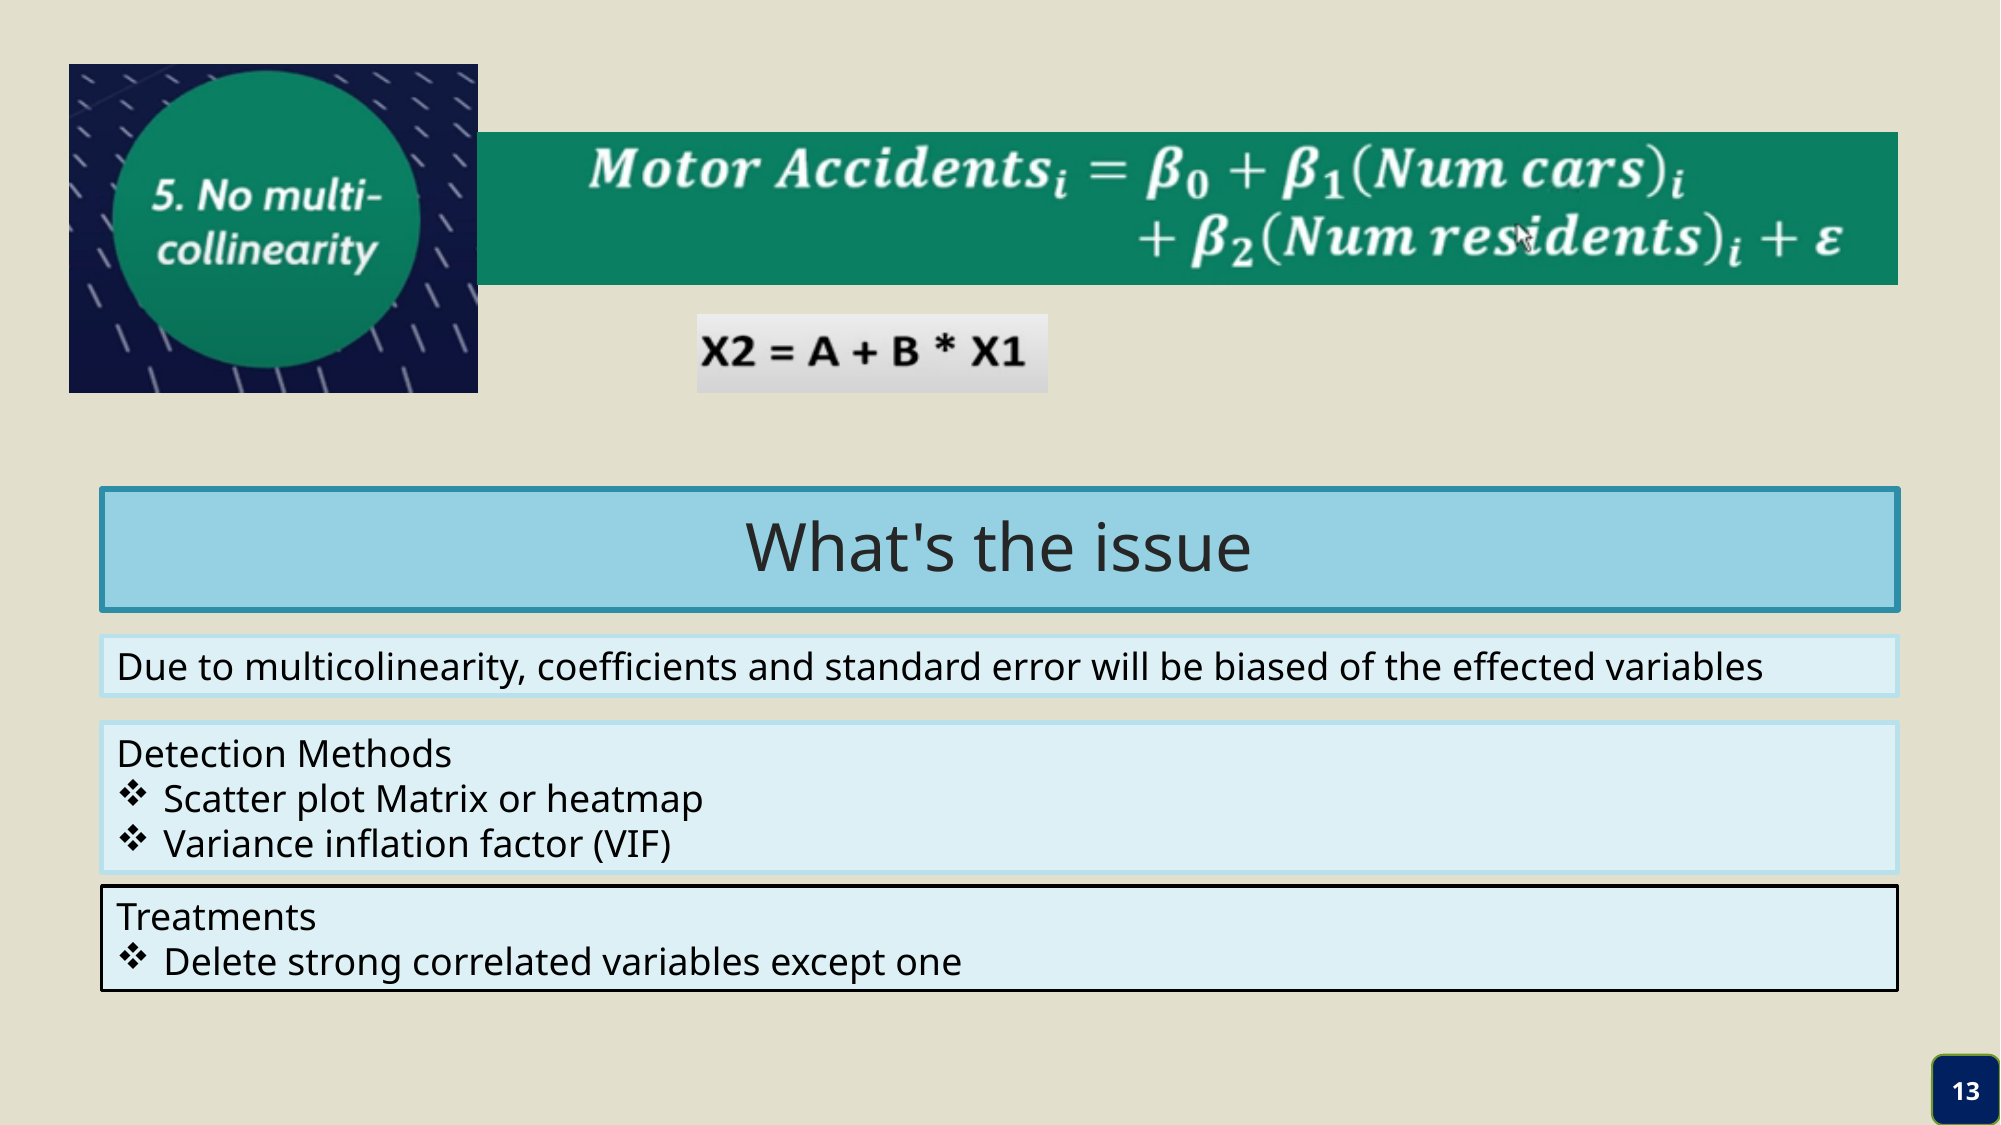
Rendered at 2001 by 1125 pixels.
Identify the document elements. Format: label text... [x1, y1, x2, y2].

text_box Treatments Delete strong correlated variables except one [101, 886, 1898, 991]
picture [69, 64, 1898, 393]
text_box 13 [1930, 1053, 2000, 1125]
text_box Due to multicolinearity, coefficients and standard error will be biased of the effected variables [101, 635, 1898, 696]
picture [697, 314, 1048, 393]
title What's the issue [101, 489, 1898, 610]
text_box Detection Methods Scatter plot Matrix or heatmap Variance inflation factor (VIF) [101, 722, 1898, 873]
